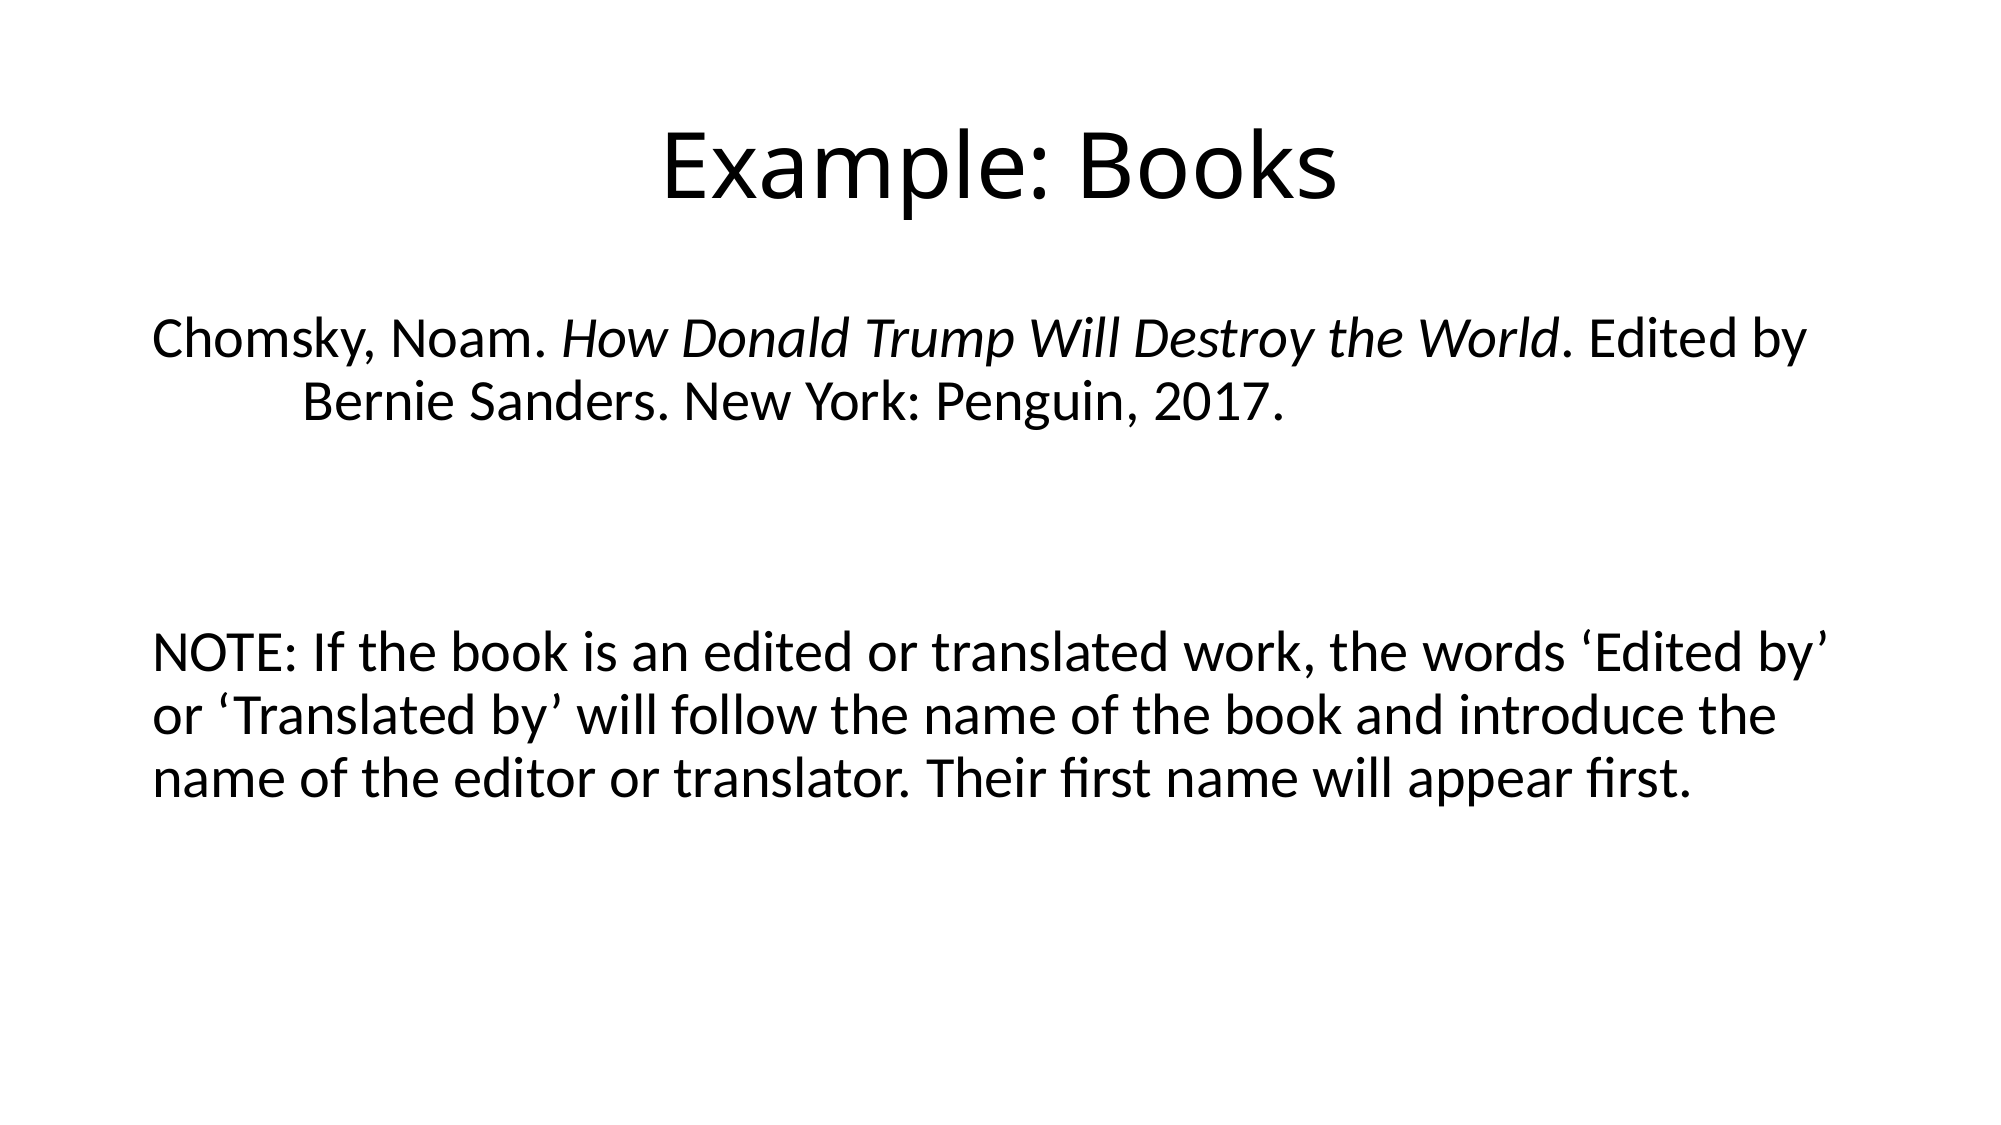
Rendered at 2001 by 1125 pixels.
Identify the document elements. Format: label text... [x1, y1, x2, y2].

title Example: Books [137, 59, 1863, 278]
list Chomsky, Noam. How Donald Trump Will Destroy the World. Edited by Bernie Sanders. New York: Penguin, 2017. NOTE: If the book is an edited or translated work, the words ‘Edited by’ or ‘Translated by’ will follow the name of the book and introduce the name of the editor or translator. Their first name will appear first. [137, 299, 1863, 1014]
